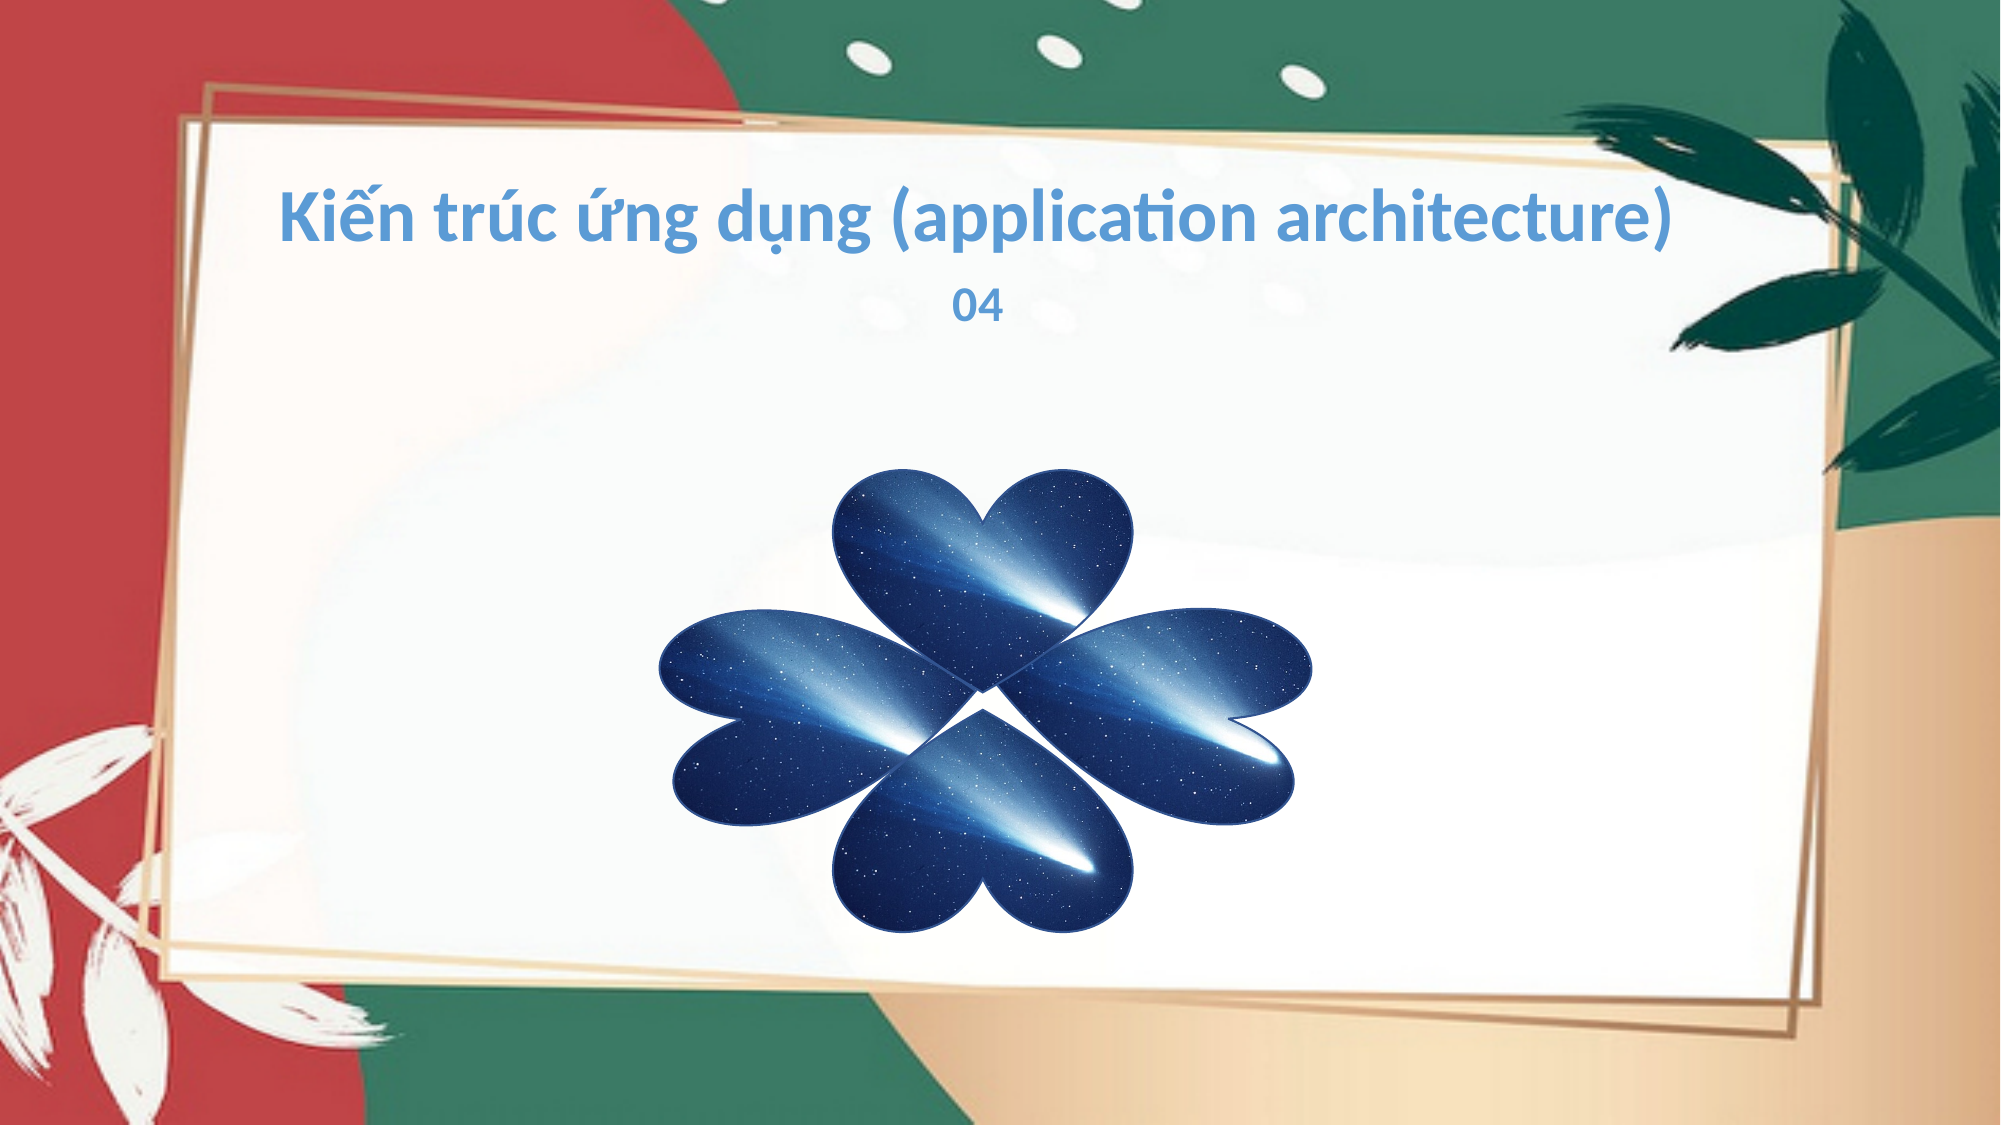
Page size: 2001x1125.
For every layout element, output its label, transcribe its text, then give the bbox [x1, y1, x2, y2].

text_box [661, 467, 1308, 935]
subtitle Kiến trúc ứng dụng (application architecture) 04 [228, 169, 1729, 441]
picture [0, 0, 2001, 1125]
